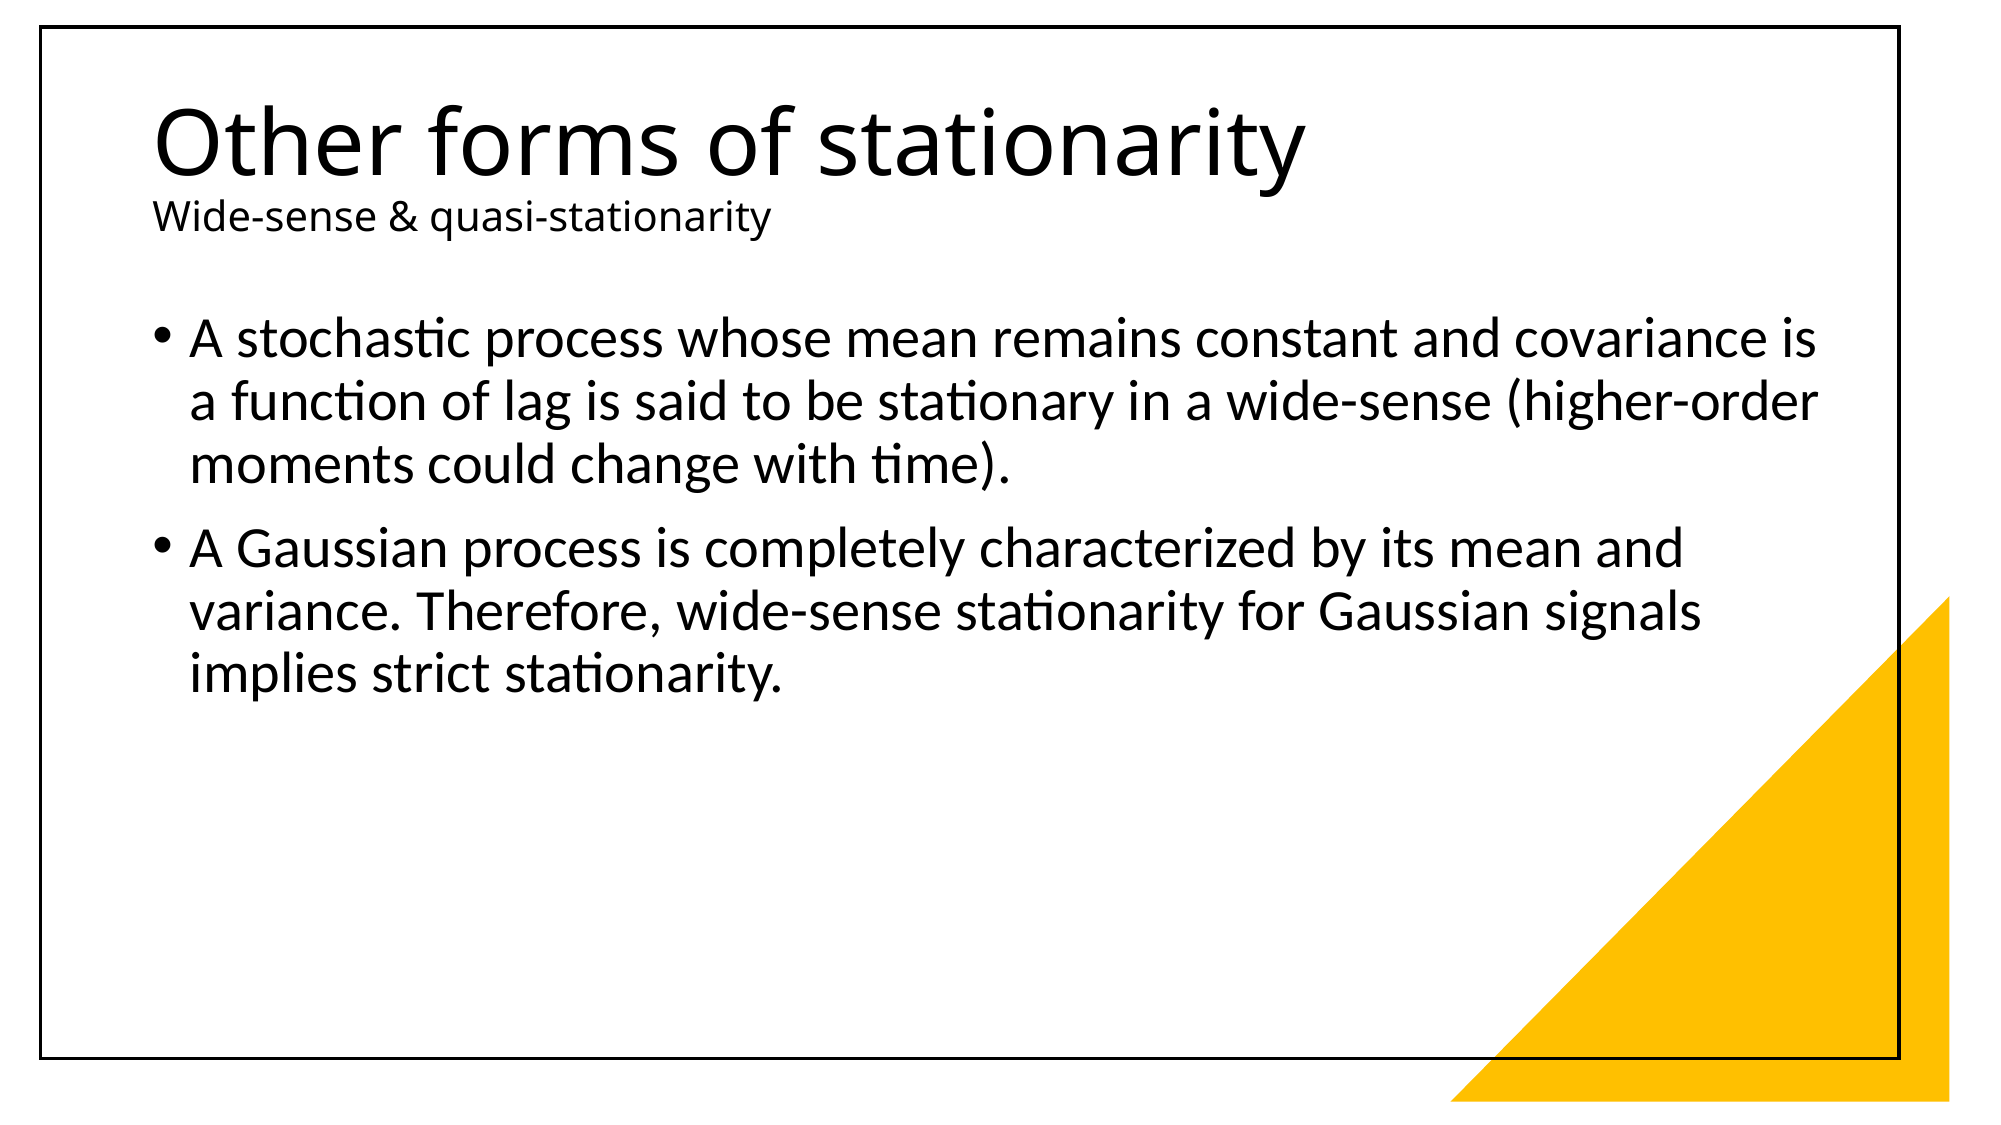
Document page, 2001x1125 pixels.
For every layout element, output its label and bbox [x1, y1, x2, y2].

text_box [40, 26, 1950, 1102]
